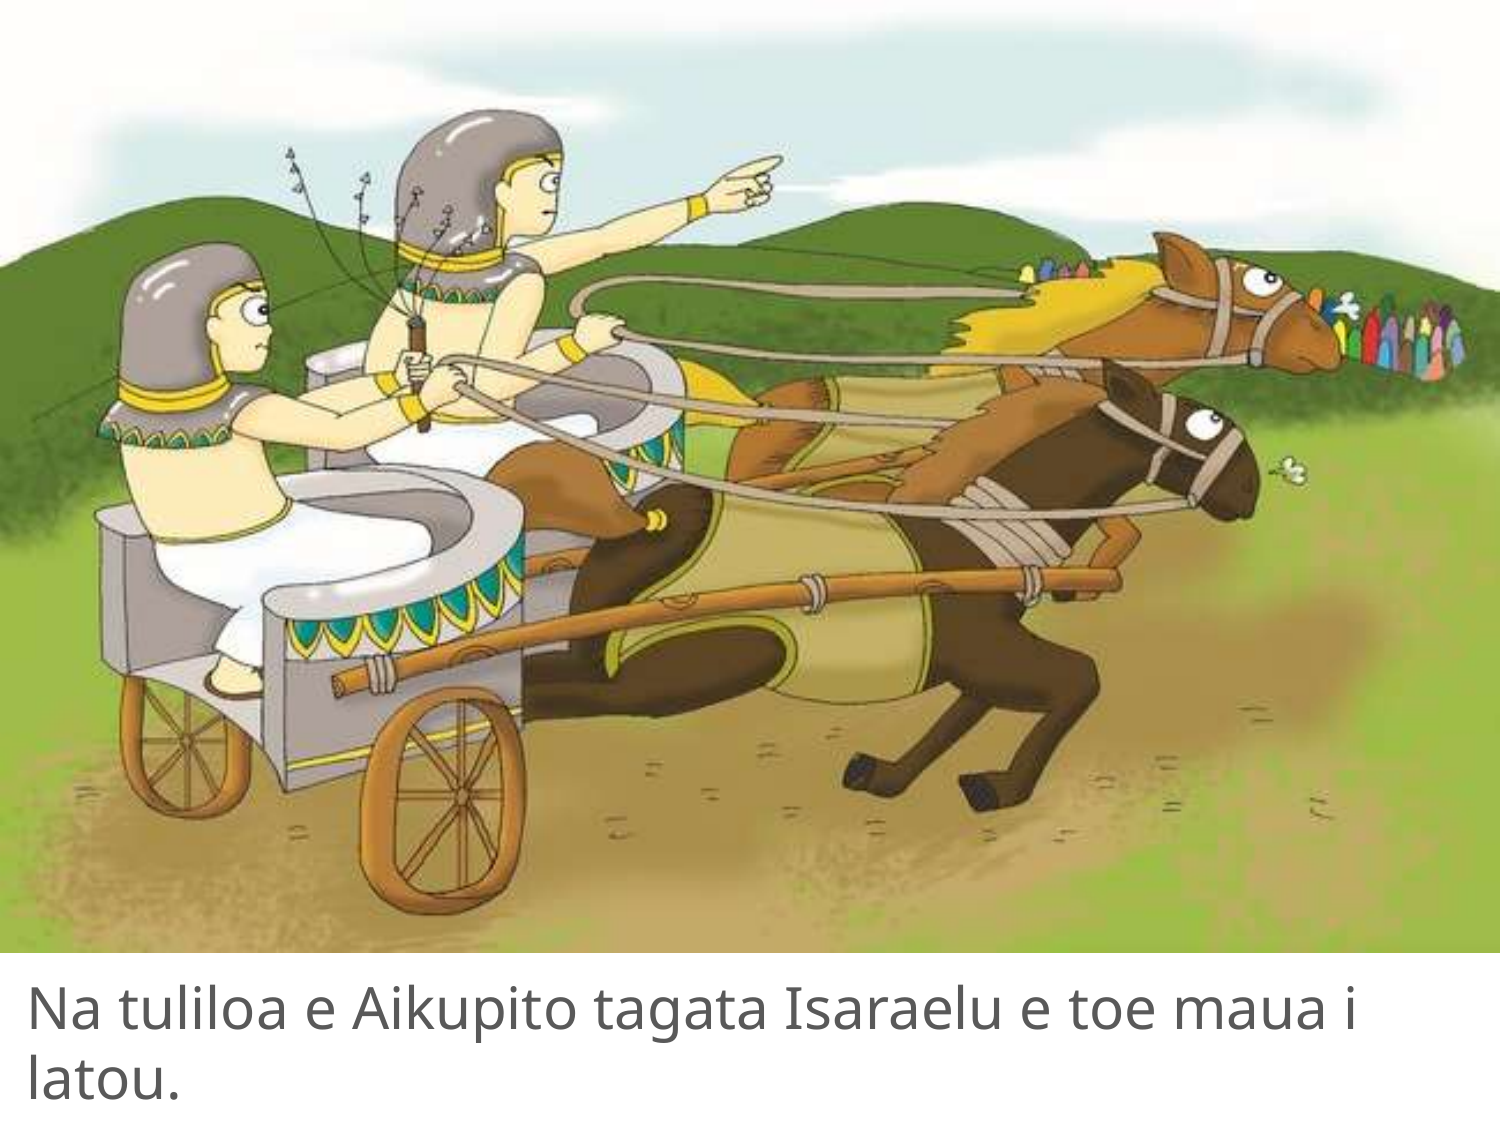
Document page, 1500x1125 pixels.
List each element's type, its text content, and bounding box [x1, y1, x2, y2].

text_box Na tuliloa e Aikupito tagata Isaraelu e toe maua i latou. [11, 964, 1483, 1119]
picture [0, 0, 1500, 953]
